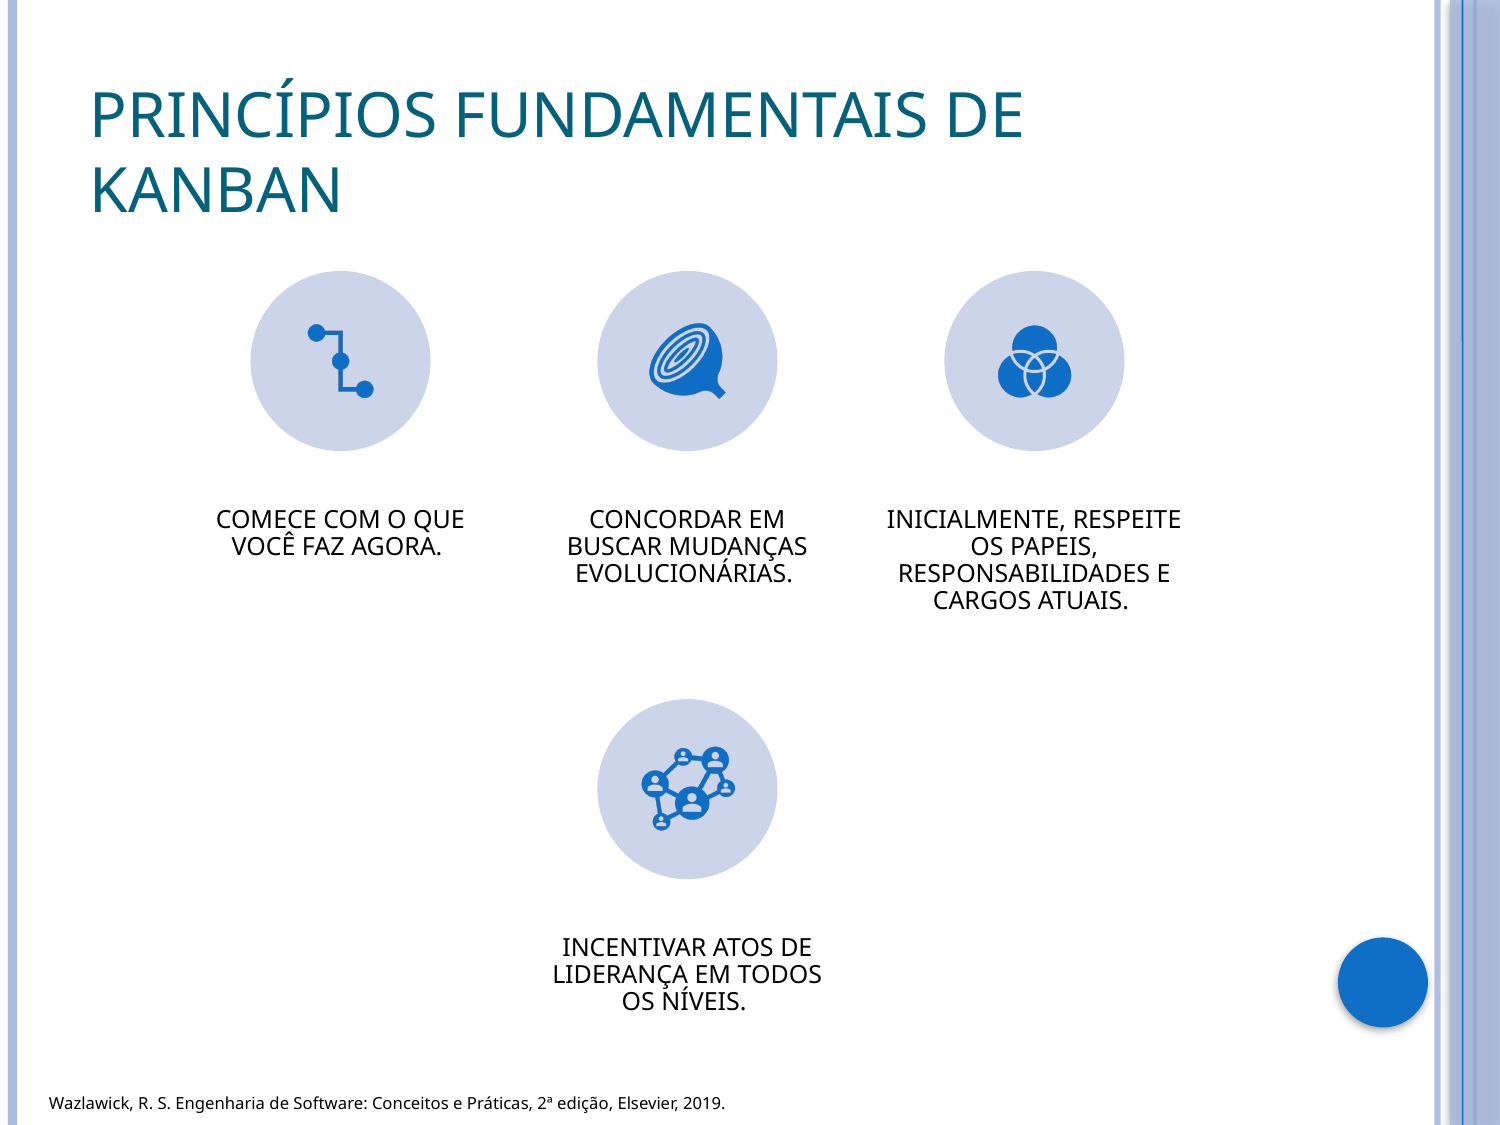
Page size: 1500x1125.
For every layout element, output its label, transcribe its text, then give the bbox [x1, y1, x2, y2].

title Princípios fundamentais de Kanban [75, 45, 1300, 233]
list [74, 261, 1301, 1063]
